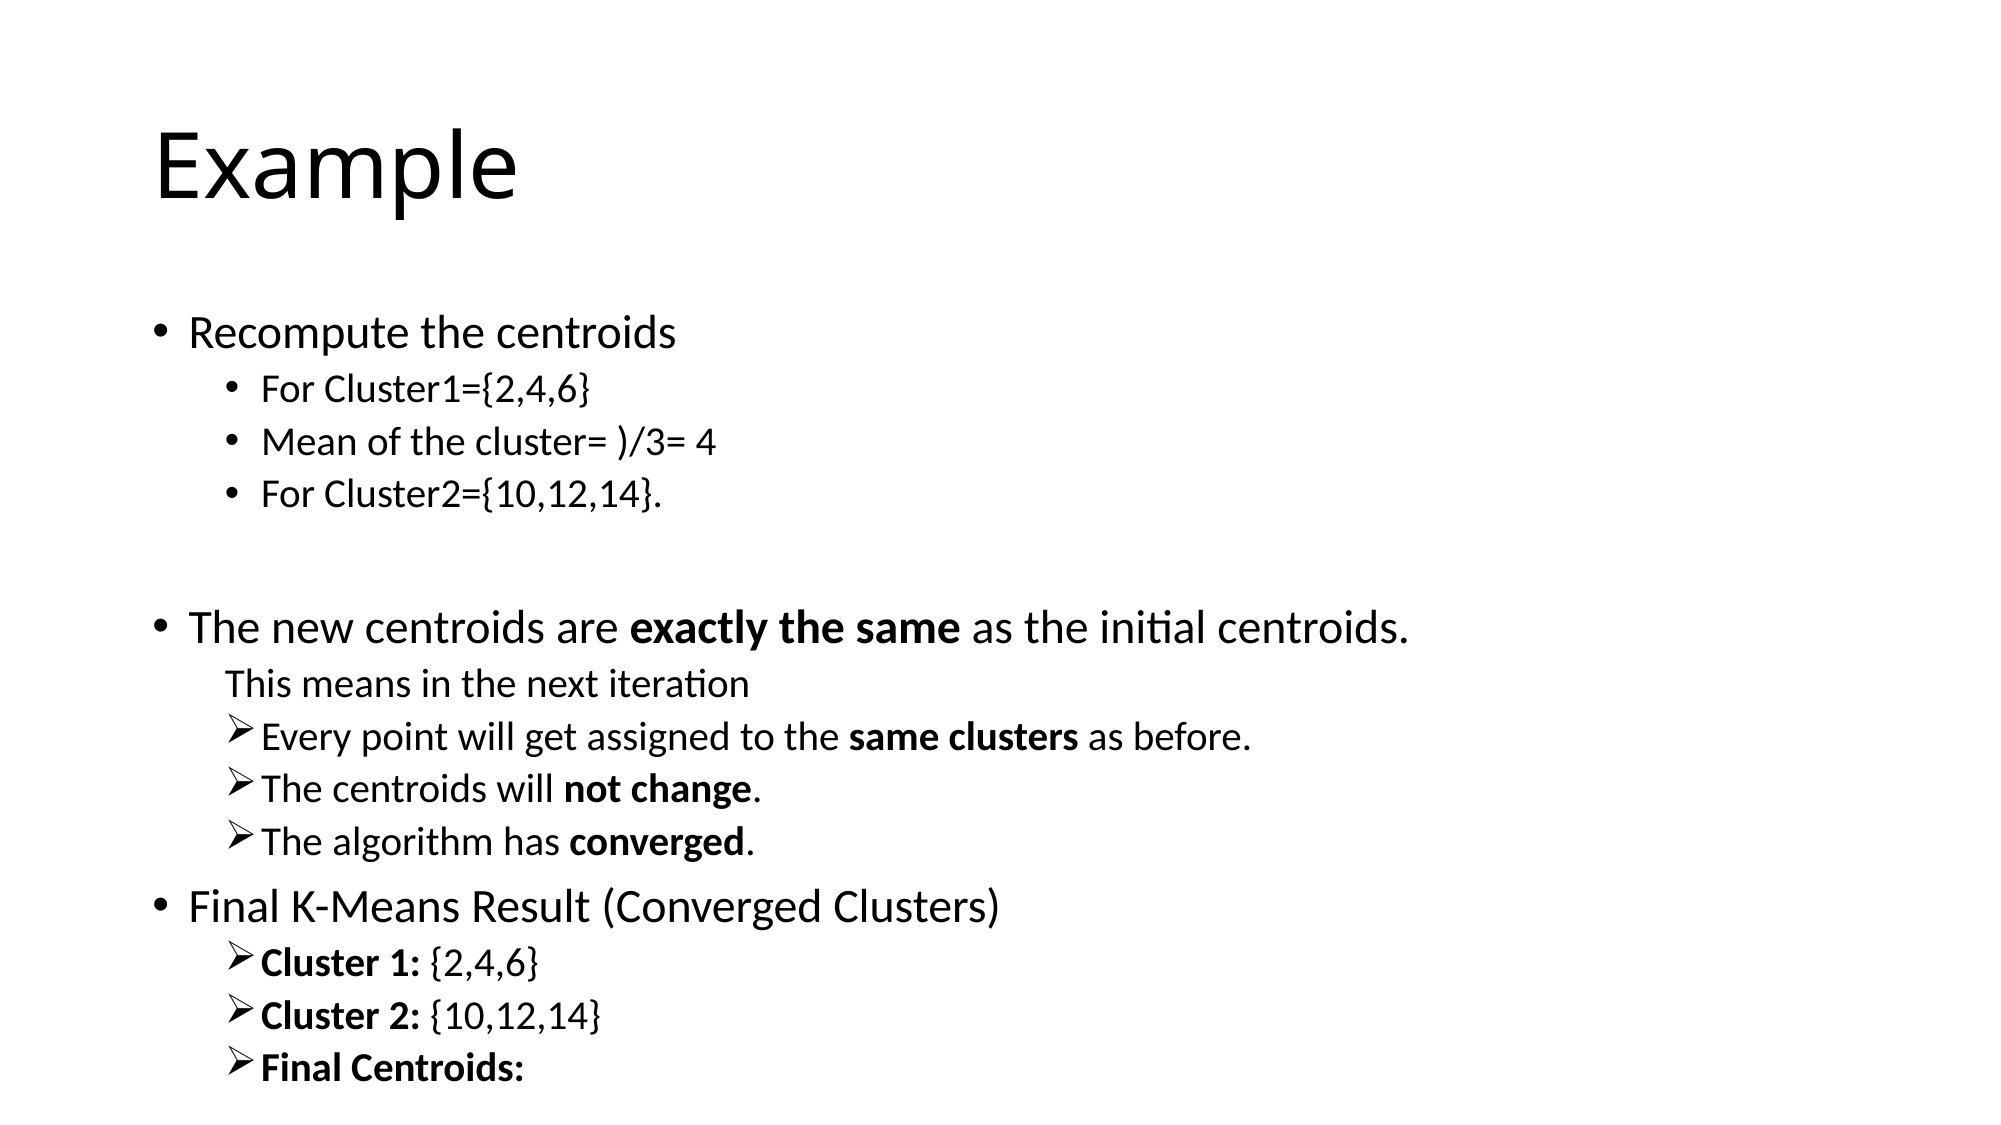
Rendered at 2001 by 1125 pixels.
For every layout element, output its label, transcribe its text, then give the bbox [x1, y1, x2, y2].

title Example [137, 59, 1863, 278]
